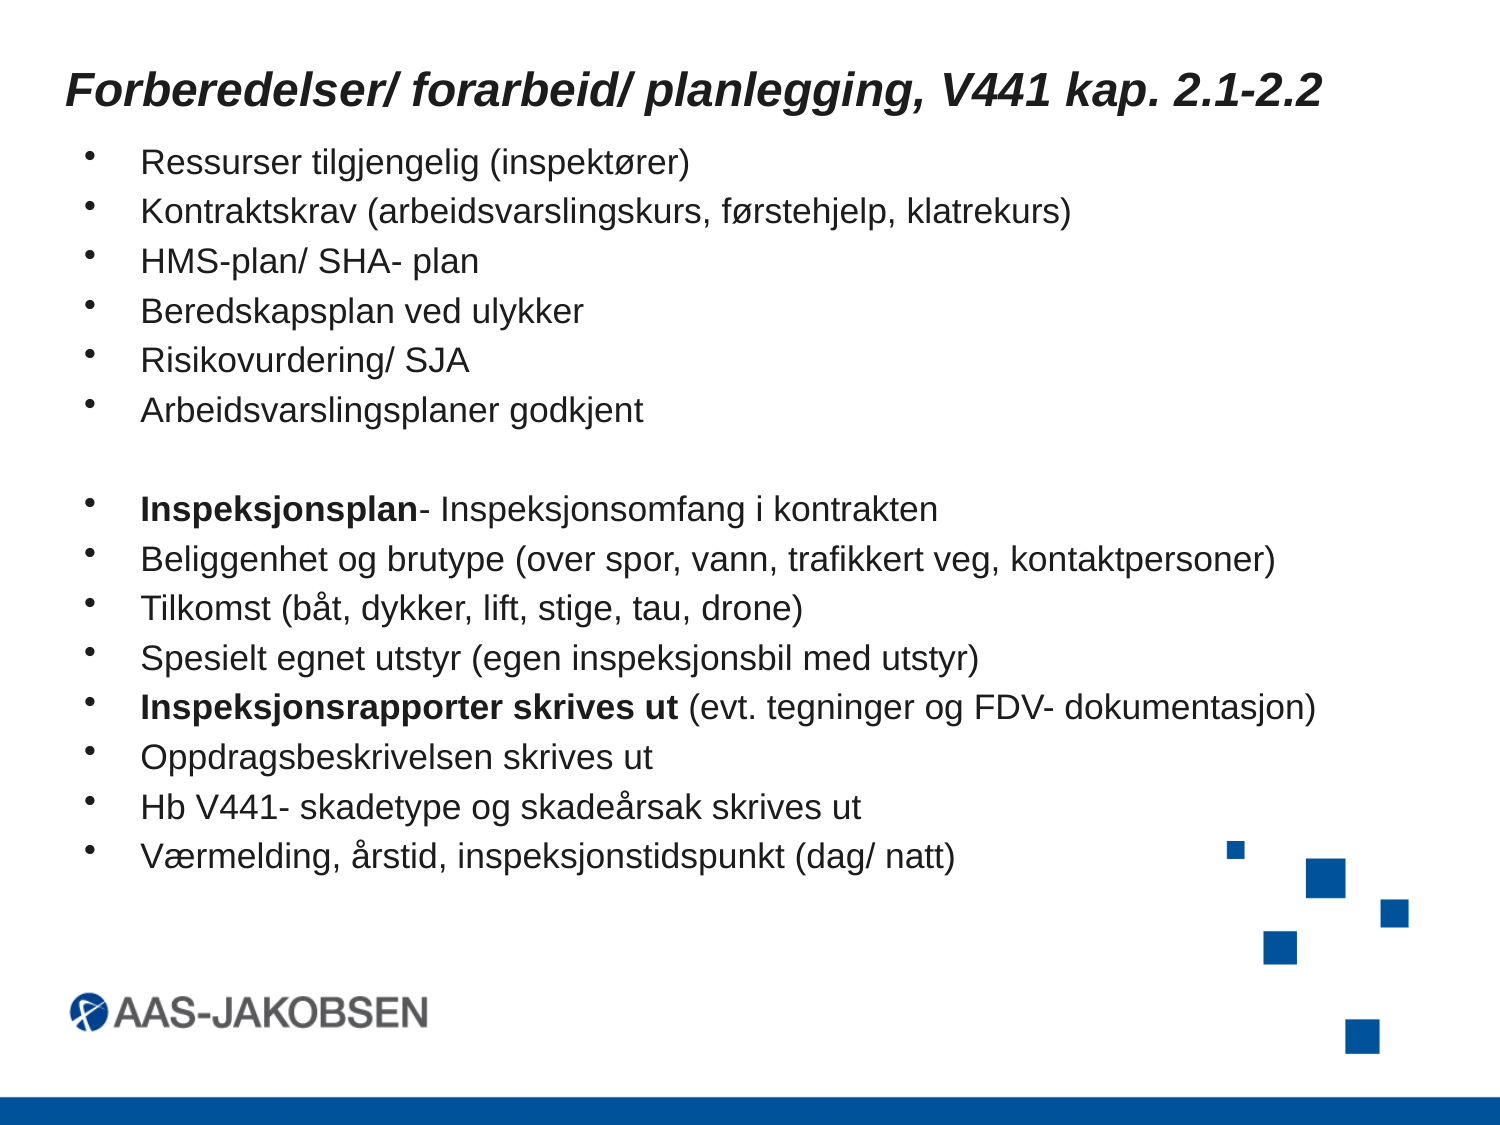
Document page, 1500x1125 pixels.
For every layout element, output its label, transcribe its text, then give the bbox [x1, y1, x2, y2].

title Forberedelser/ forarbeid/ planlegging, V441 kap. 2.1-2.2 [50, 24, 1350, 150]
list Ressurser tilgjengelig (inspektører) Kontraktskrav (arbeidsvarslingskurs, førstehjelp, klatrekurs) HMS-plan/ SHA- plan Beredskapsplan ved ulykker Risikovurdering/ SJA Arbeidsvarslingsplaner godkjent Inspeksjonsplan- Inspeksjonsomfang i kontrakten Beliggenhet og brutype (over spor, vann, trafikkert veg, kontaktpersoner) Tilkomst (båt, dykker, lift, stige, tau, drone) Spesielt egnet utstyr (egen inspeksjonsbil med utstyr) Inspeksjonsrapporter skrives ut (evt. tegninger og FDV- dokumentasjon) Oppdragsbeskrivelsen skrives ut Hb V441- skadetype og skadeårsak skrives ut Værmelding, årstid, inspeksjonstidspunkt (dag/ natt) [69, 131, 1345, 994]
picture [0, 841, 1500, 1125]
